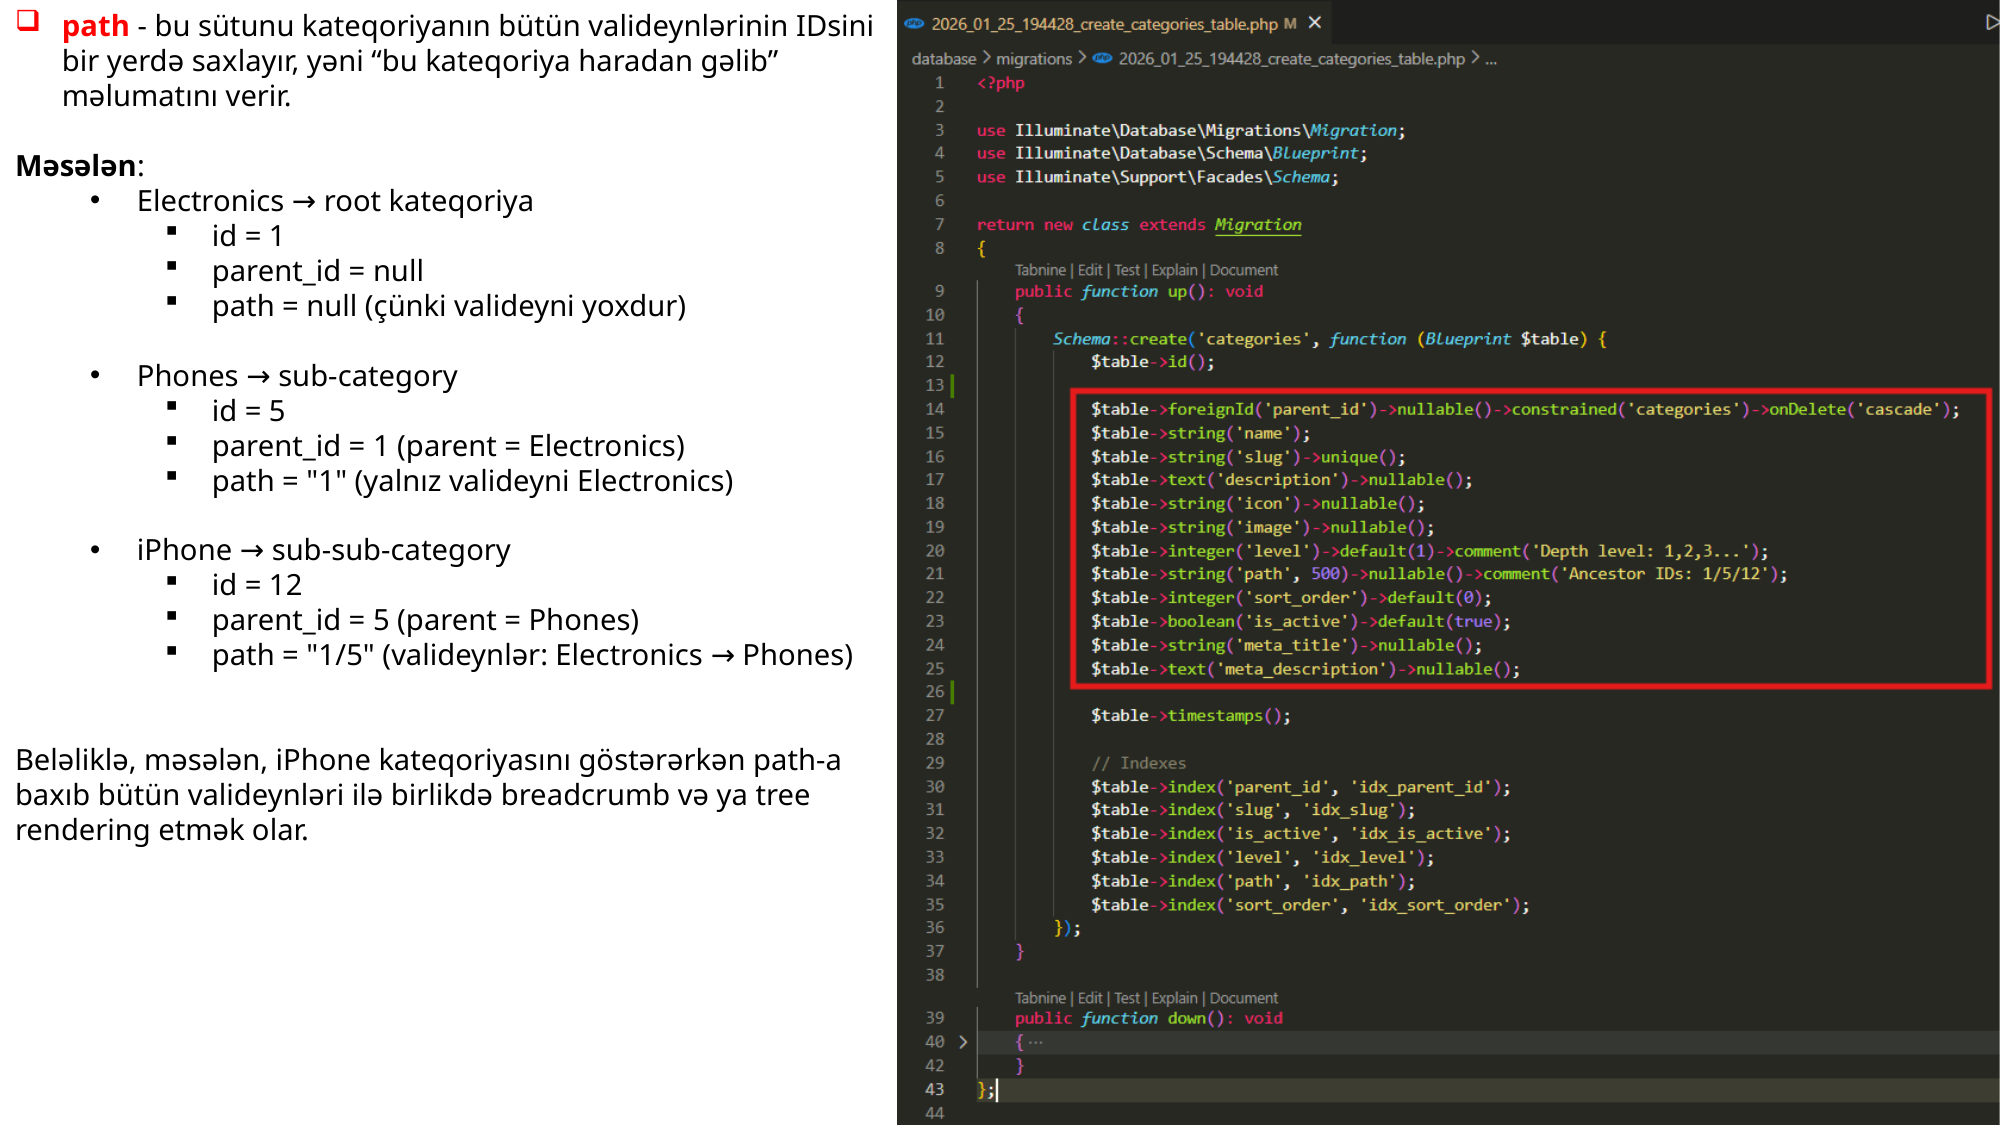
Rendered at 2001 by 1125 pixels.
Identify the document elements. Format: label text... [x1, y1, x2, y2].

text_box path - bu sütunu kateqoriyanın bütün valideynlərinin IDsini bir yerdə saxlayır, yəni “bu kateqoriya haradan gəlib” məlumatını verir. Məsələn: Electronics → root kateqoriya id = 1 parent_id = null path = null (çünki valideyni yoxdur) Phones → sub-category id = 5 parent_id = 1 (parent = Electronics) path = "1" (yalnız valideyni Electronics) iPhone → sub-sub-category id = 12 parent_id = 5 (parent = Phones) path = "1/5" (valideynlər: Electronics → Phones) Beləliklə, məsələn, iPhone kateqoriyasını göstərərkən path-a baxıb bütün valideynləri ilə birlikdə breadcrumb və ya tree rendering etmək olar. [0, 0, 896, 854]
picture [896, 0, 2000, 1125]
